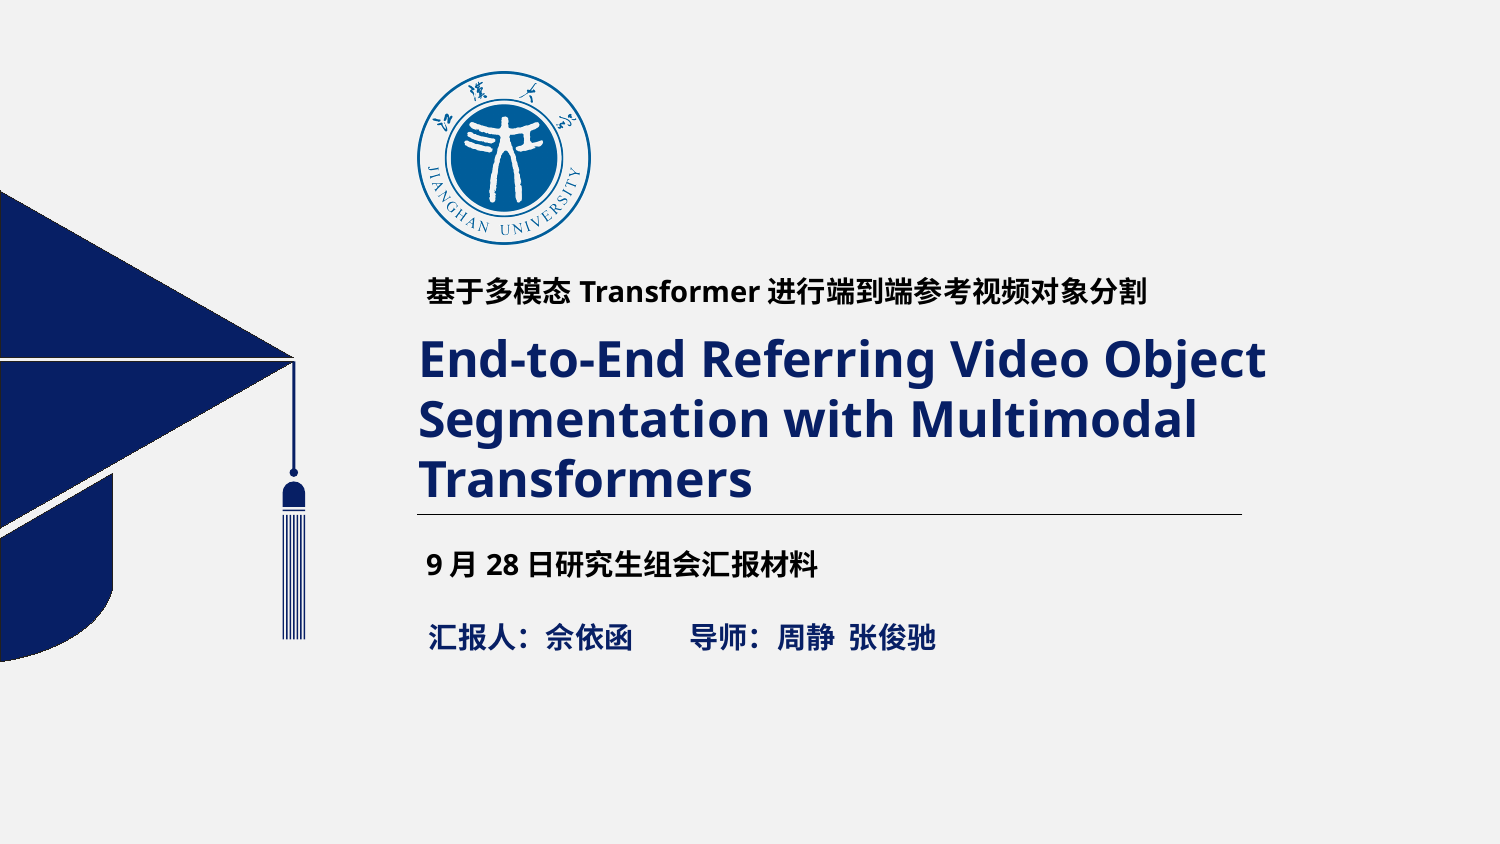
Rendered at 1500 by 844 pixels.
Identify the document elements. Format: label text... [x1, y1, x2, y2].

text_box [0, 473, 113, 662]
text_box [289, 361, 299, 477]
text_box 9月28日研究生组会汇报材料 [414, 522, 977, 587]
text_box End-to-End Referring Video Object Segmentation with Multimodal Transformers [406, 322, 1500, 514]
text_box [0, 361, 292, 529]
text_box [282, 481, 306, 507]
text_box 导师：周静 张俊驰 [678, 613, 949, 660]
text_box 汇报人：佘依函 [417, 613, 646, 660]
text_box [0, 190, 294, 358]
text_box 基于多模态Transformer进行端到端参考视频对象分割 [414, 267, 1215, 314]
picture [417, 71, 591, 245]
